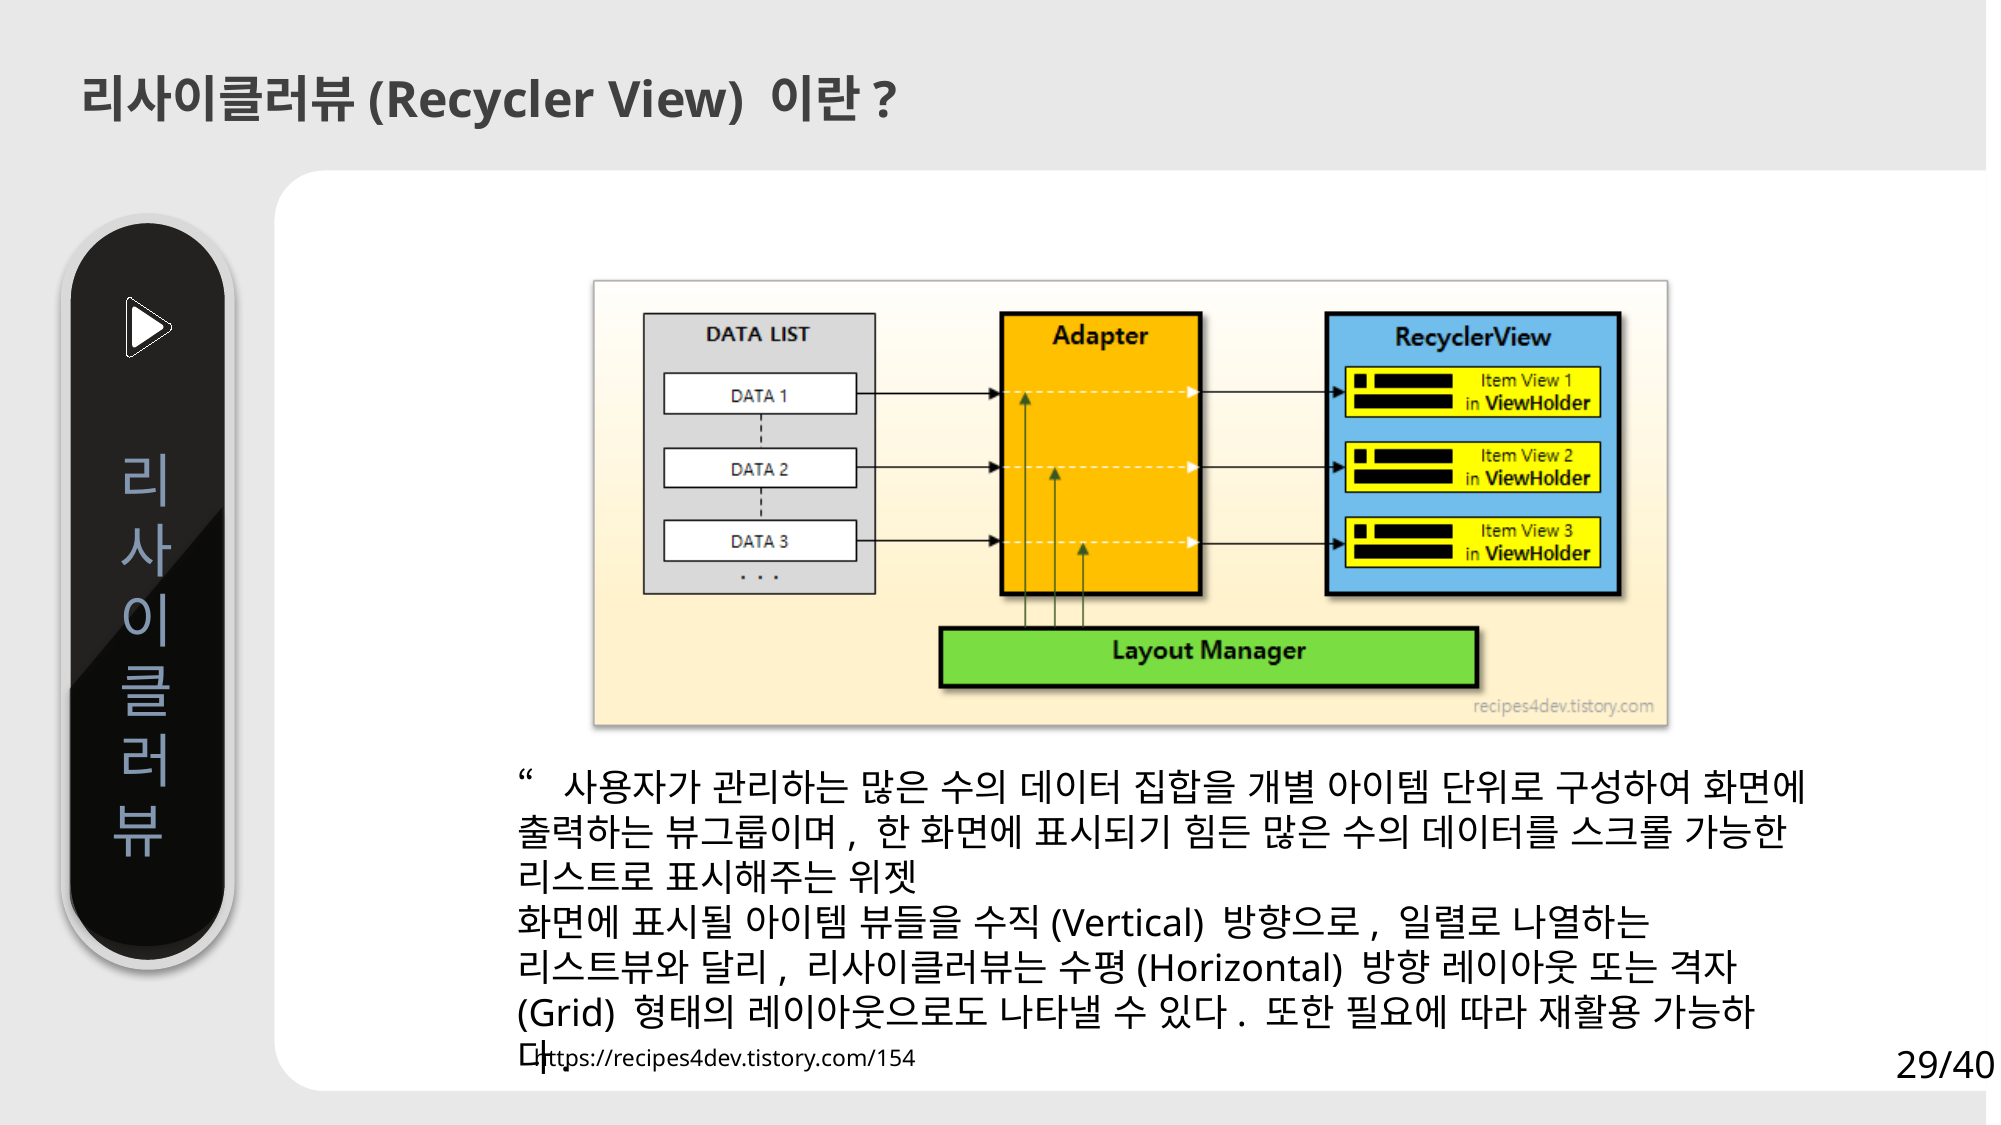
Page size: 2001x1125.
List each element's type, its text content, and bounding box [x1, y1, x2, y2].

text_box “사용자가 관리하는 많은 수의 데이터 집합을 개별 아이템 단위로 구성하여 화면에 출력하는 뷰그룹이며, 한 화면에 표시되기 힘든 많은 수의 데이터를 스크롤 가능한 리스트로 표시해주는 위젯 화면에 표시될 아이템 뷰들을 수직(Vertical) 방향으로, 일렬로 나열하는 리스트뷰와 달리, 리사이클러뷰는 수평(Horizontal) 방향 레이아웃 또는 격자(Grid) 형태의 레이아웃으로도 나타낼 수 있다. 또한 필요에 따라 재활용 가능하다. [502, 756, 1824, 1125]
text_box [0, 0, 1988, 1125]
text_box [126, 297, 172, 358]
text_box [64, 217, 231, 894]
text_box [84, 928, 218, 966]
picture [584, 274, 1679, 740]
text_box [68, 504, 224, 948]
text_box 리사이클러뷰 [77, 436, 214, 871]
text_box https://recipes4dev.tistory.com/154 [519, 1036, 1347, 1079]
text_box 리사이클러뷰(Recycler View) 이란? [65, 30, 880, 136]
text_box 29/40 [1881, 1033, 2000, 1094]
